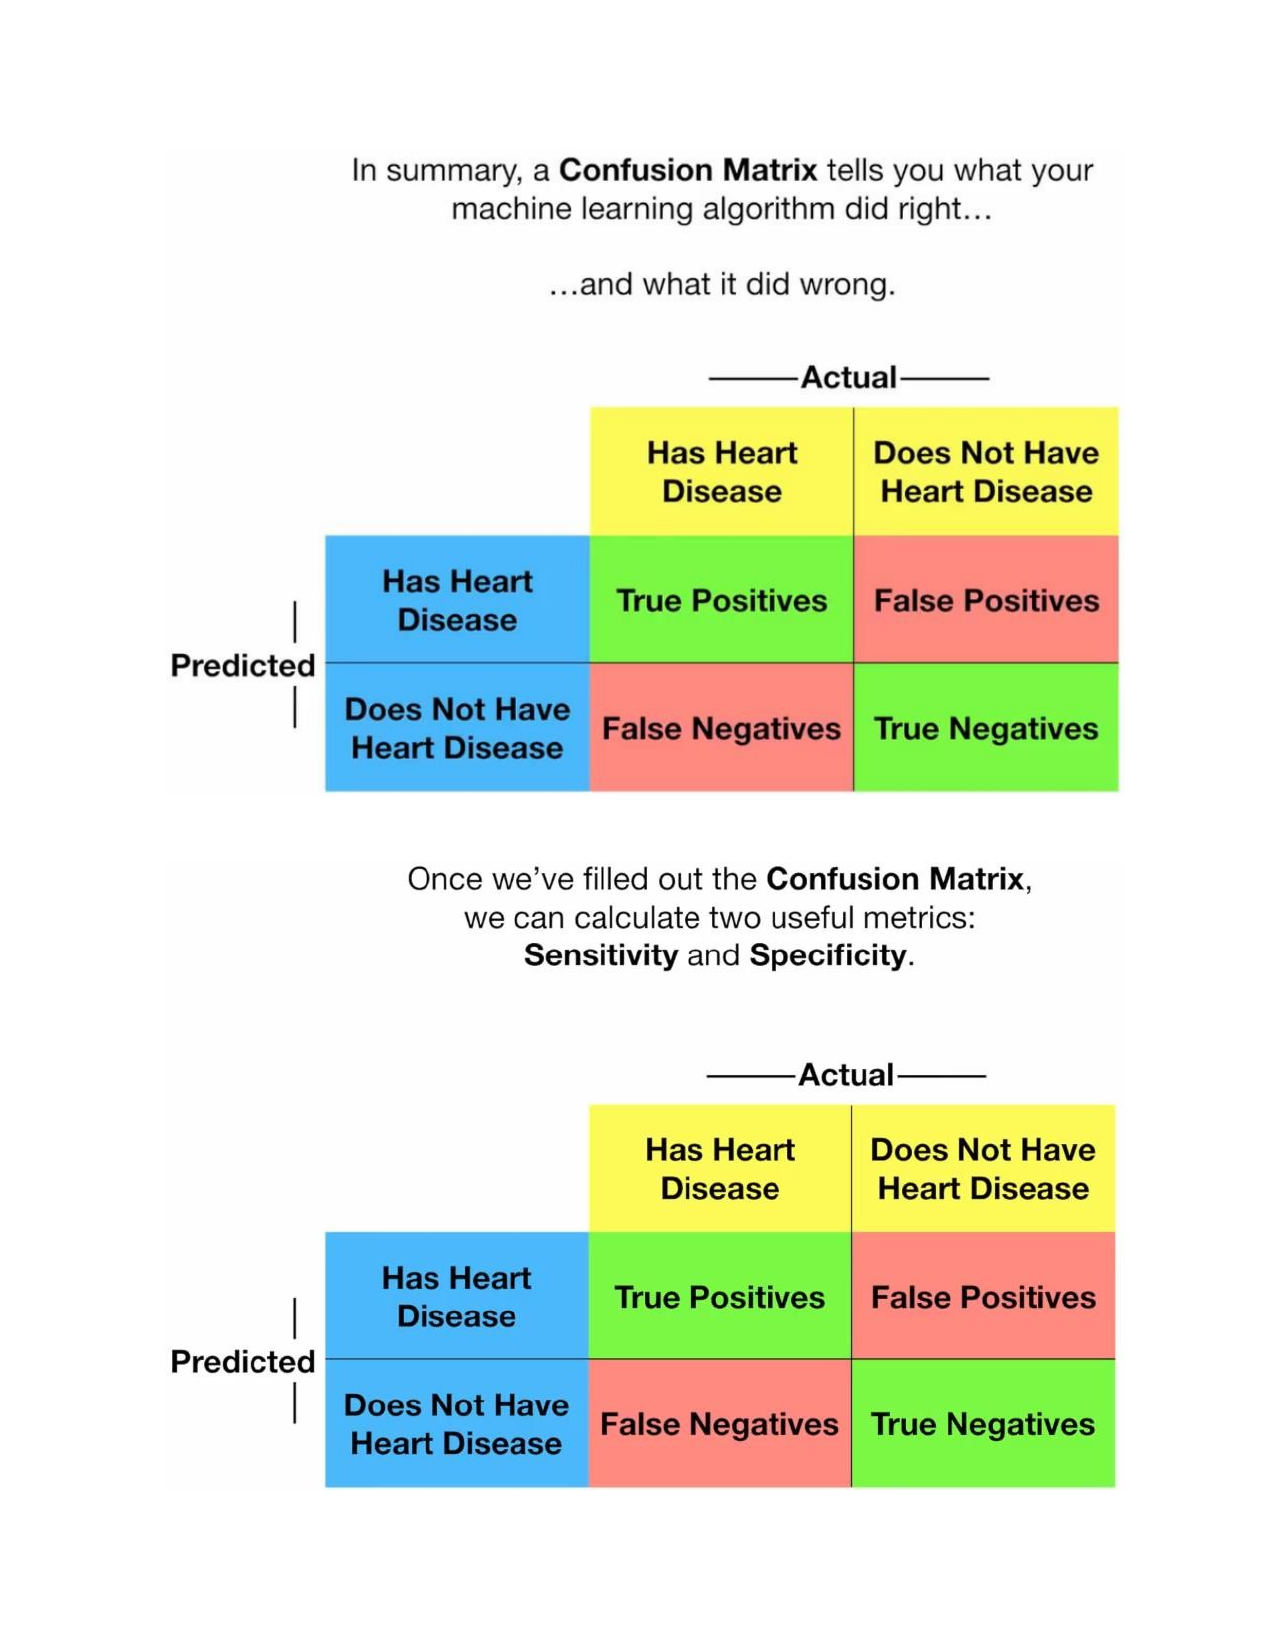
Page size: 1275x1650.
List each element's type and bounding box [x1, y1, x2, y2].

picture [166, 149, 1126, 796]
picture [165, 862, 1126, 1491]
